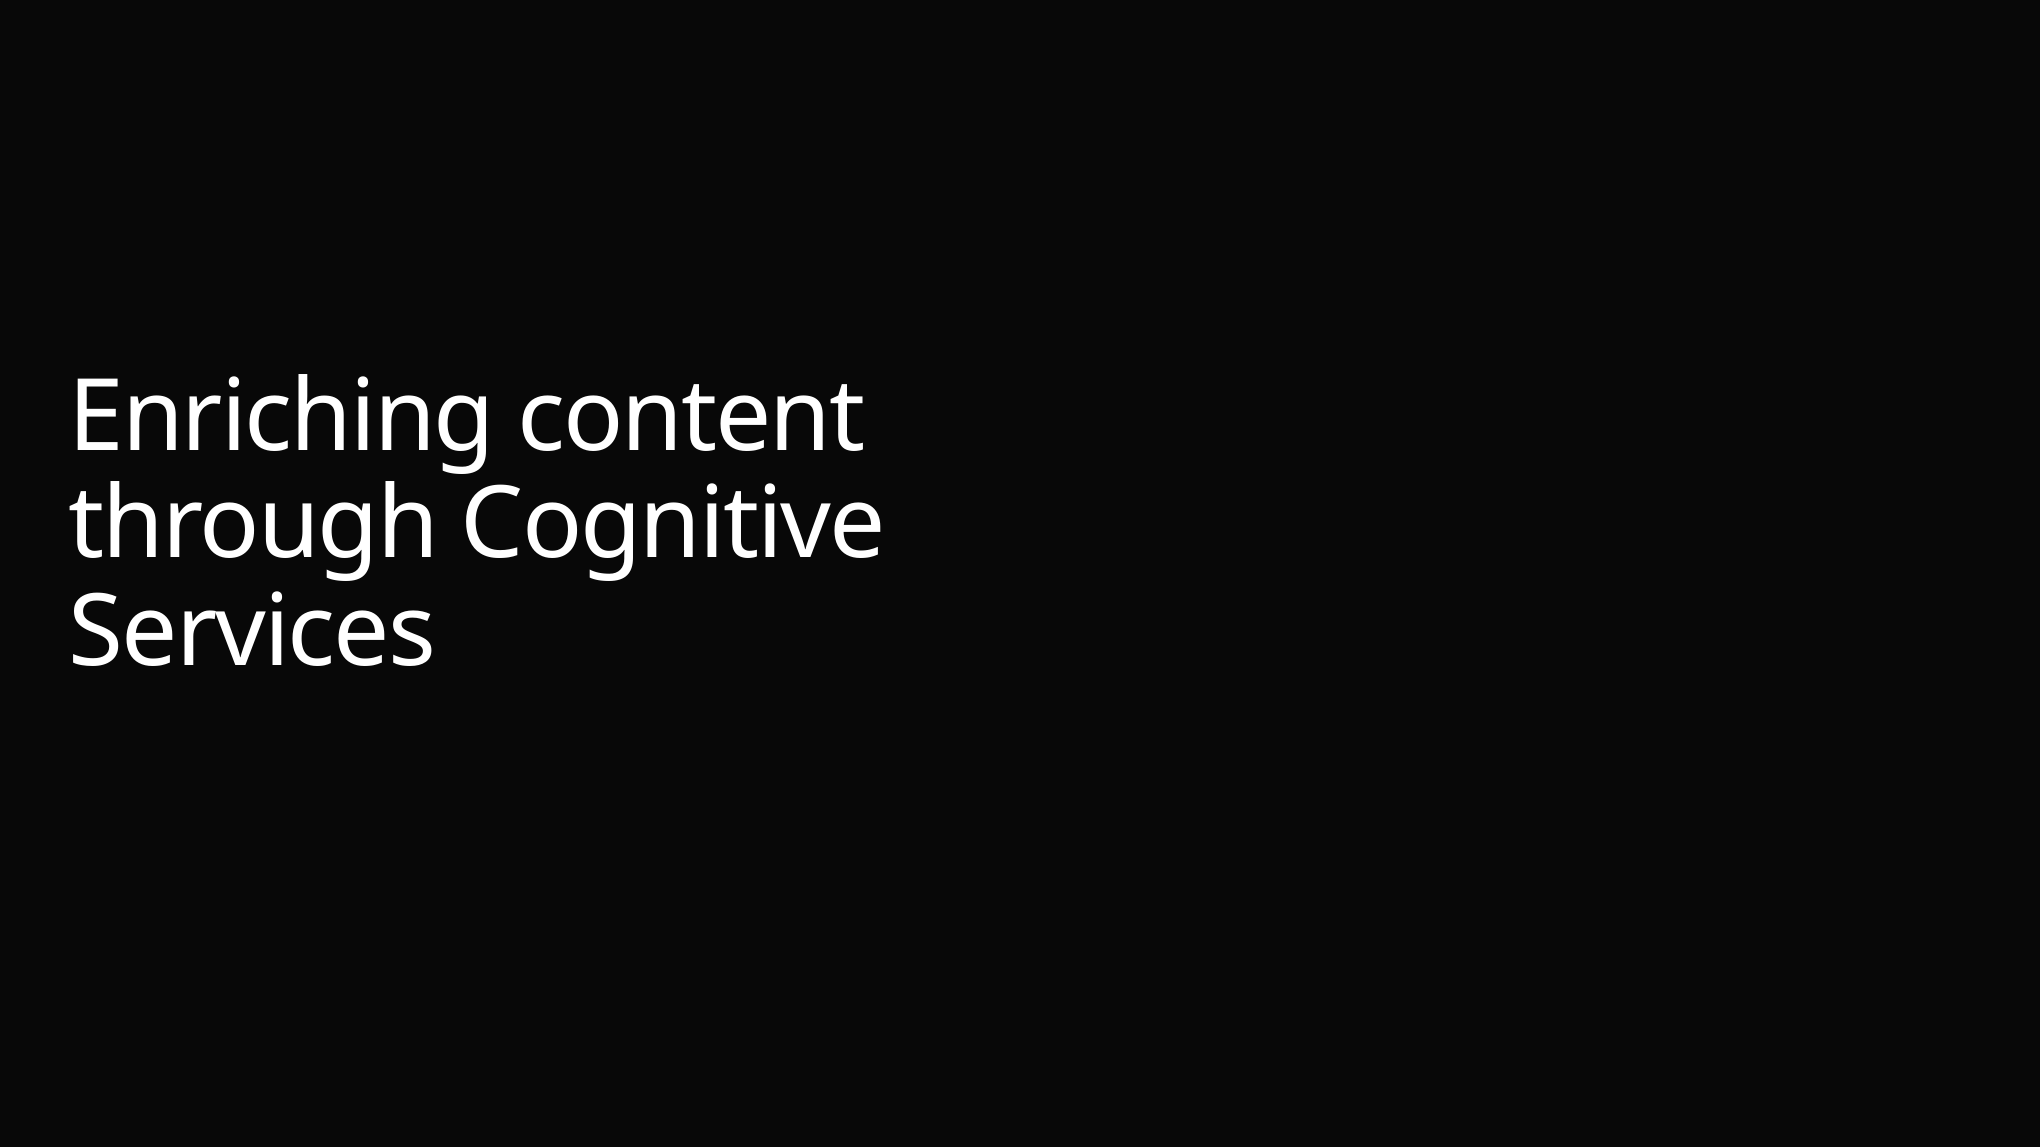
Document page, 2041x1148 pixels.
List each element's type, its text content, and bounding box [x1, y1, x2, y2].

title Enriching content through Cognitive Services [45, 348, 1246, 598]
